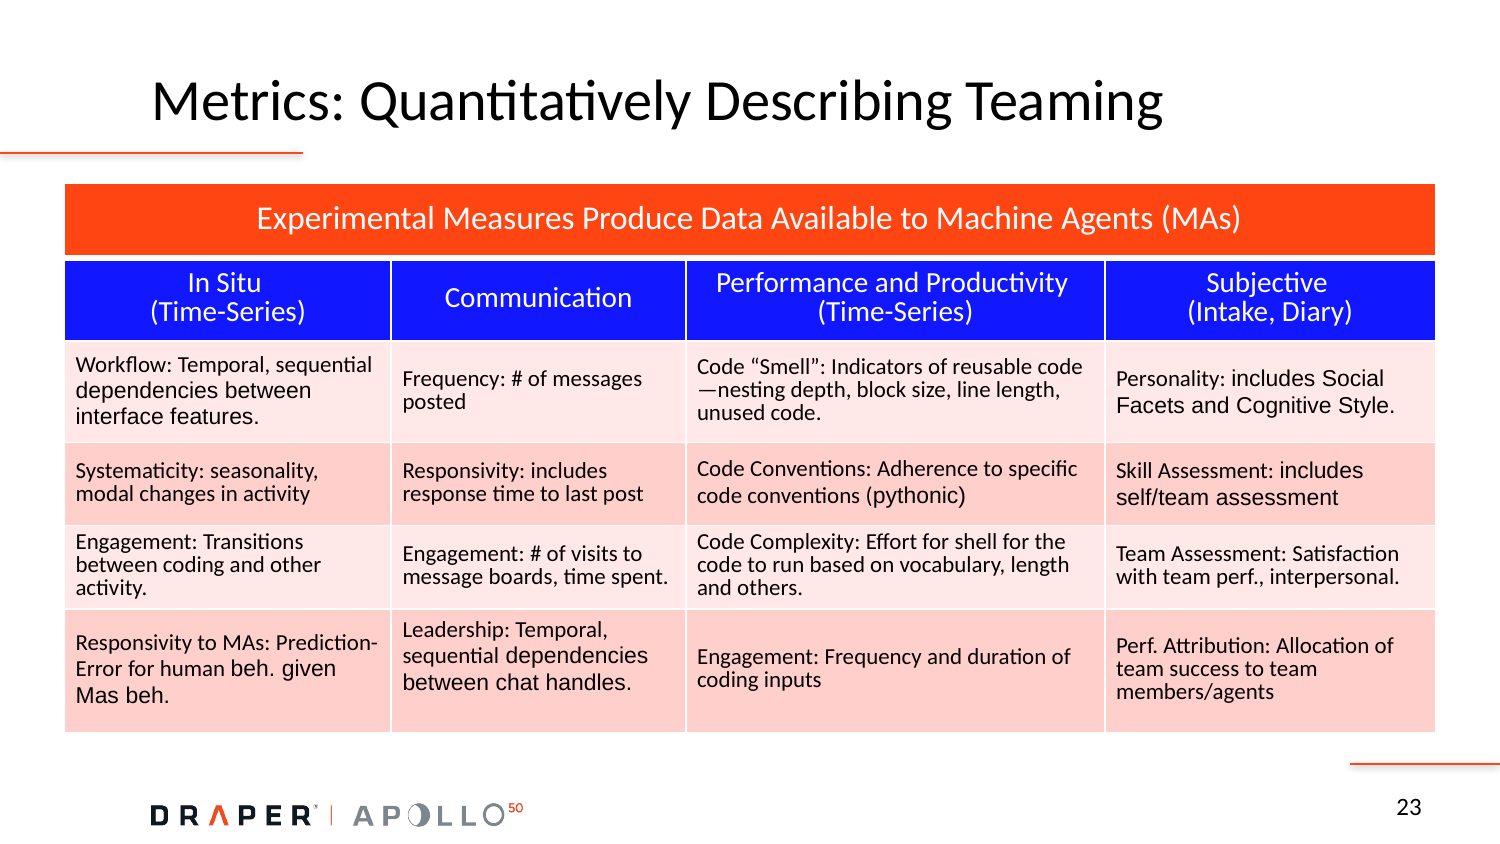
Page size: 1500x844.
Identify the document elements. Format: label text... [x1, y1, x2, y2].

table_cell Code Conventions: Adherence to specific code conventions (pythonic) [687, 443, 1104, 525]
table_header Experimental Measures Produce Data Available to Machine Agents (MAs) [65, 184, 1435, 255]
table_cell Subjective (Intake, Diary) [1106, 261, 1435, 340]
table_cell Workflow: Temporal, sequential dependencies between interface features. [65, 342, 390, 442]
table_cell Perf. Attribution: Allocation of team success to team members/agents [1106, 610, 1435, 732]
title Metrics: Quantitatively Describing Teaming [151, 42, 1346, 152]
slide_number 23 [1381, 782, 1459, 828]
picture [151, 803, 523, 827]
table_cell Code Complexity: Effort for shell for the code to run based on vocabulary, length and others. [687, 526, 1104, 608]
table_cell Systematicity: seasonality, modal changes in activity [65, 443, 390, 525]
table_cell Skill Assessment: includes self/team assessment [1106, 443, 1435, 525]
table_cell Communication [392, 261, 685, 340]
table_cell Performance and Productivity (Time-Series) [687, 261, 1104, 340]
table_cell Frequency: # of messages posted [392, 342, 685, 442]
table_cell Engagement: # of visits to message boards, time spent. [392, 526, 685, 608]
table_cell Code “Smell”: Indicators of reusable code—nesting depth, block size, line length, unused code. [687, 342, 1104, 442]
table_cell Responsivity: includes response time to last post [392, 443, 685, 525]
table_cell Team Assessment: Satisfaction with team perf., interpersonal. [1106, 526, 1435, 608]
table_cell Responsivity to MAs: Prediction-Error for human beh. given Mas beh. [65, 610, 390, 732]
table_cell In Situ (Time-Series) [65, 261, 390, 340]
table_cell Engagement: Frequency and duration of coding inputs [687, 610, 1104, 732]
table_cell Personality: includes Social Facets and Cognitive Style. [1106, 342, 1435, 442]
table_cell Engagement: Transitions between coding and other activity. [65, 526, 390, 608]
table_cell Leadership: Temporal, sequential dependencies between chat handles. [392, 610, 685, 732]
